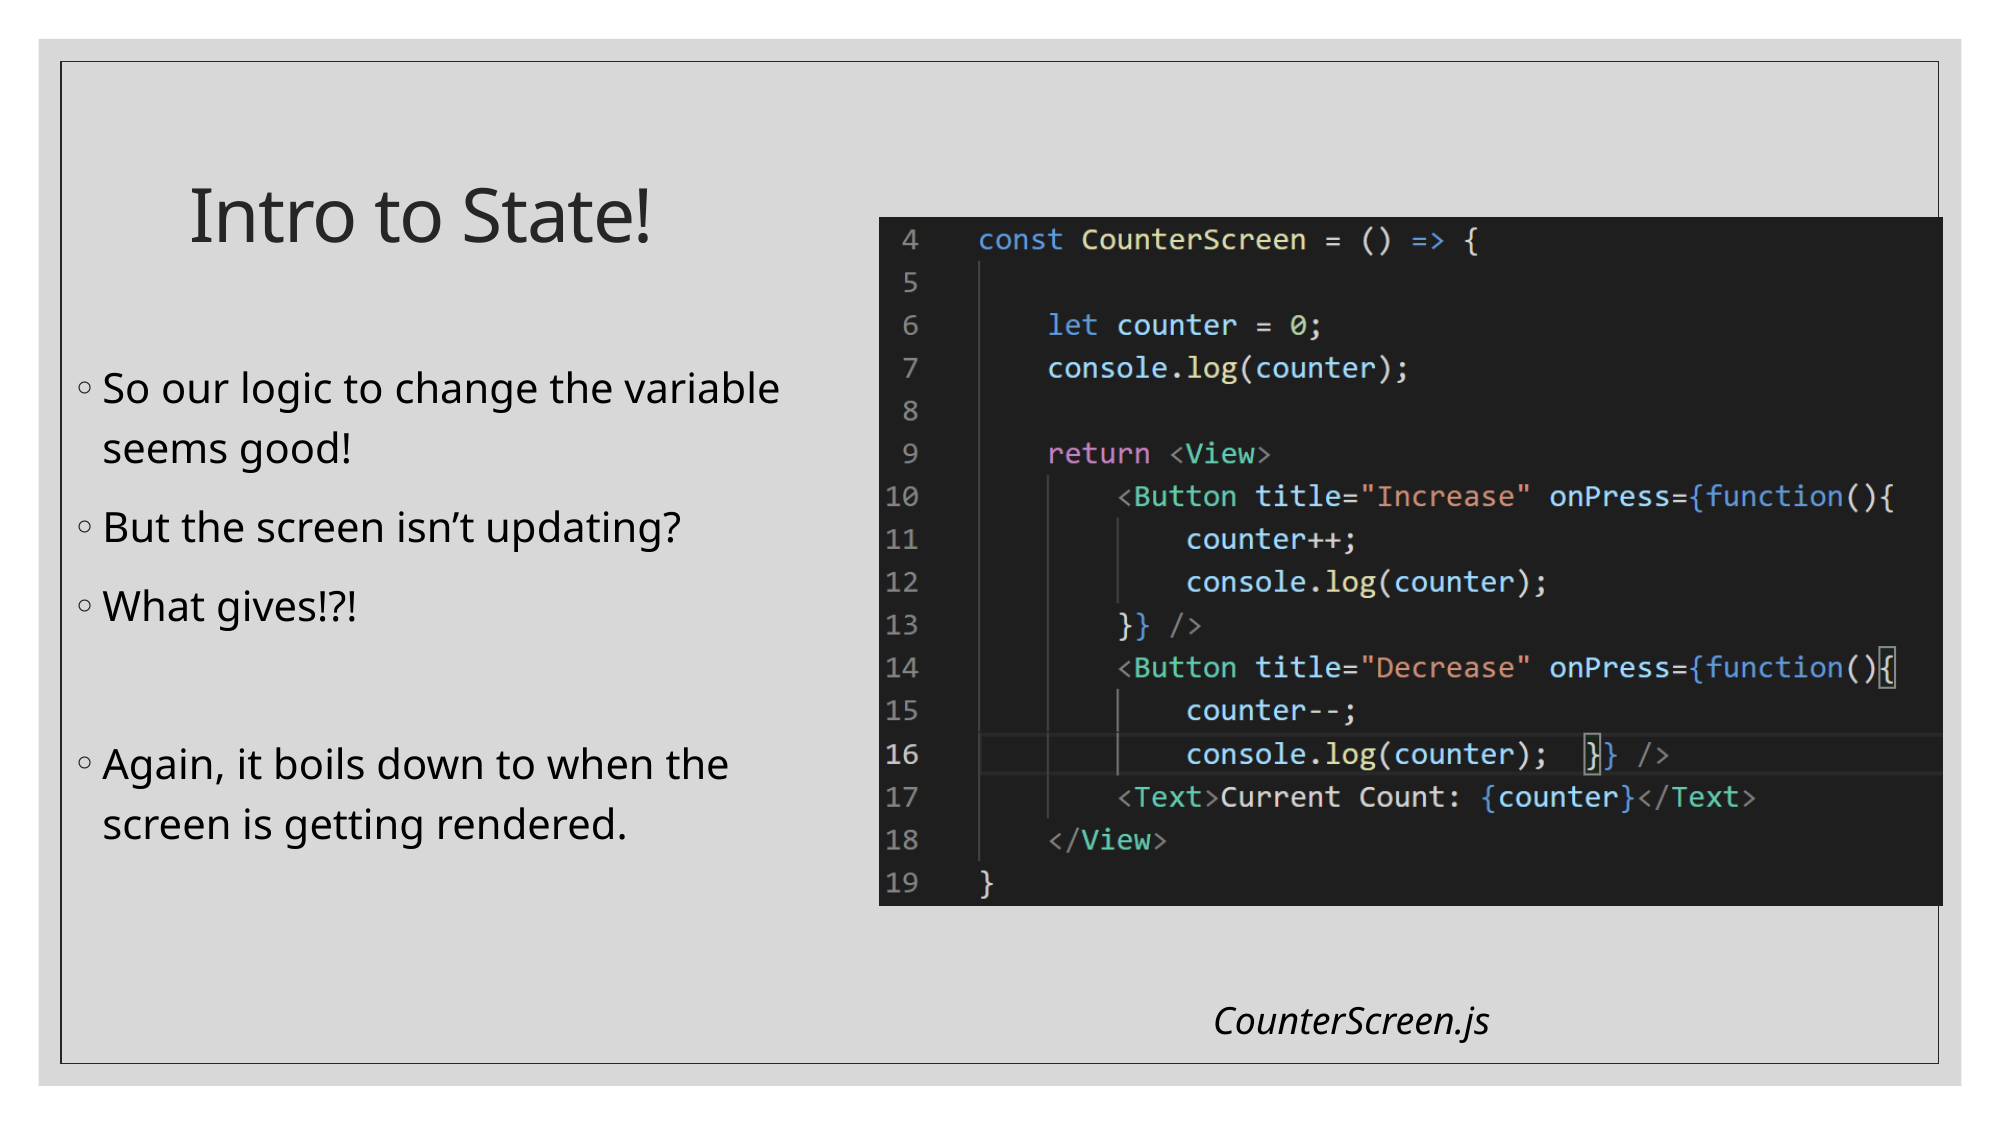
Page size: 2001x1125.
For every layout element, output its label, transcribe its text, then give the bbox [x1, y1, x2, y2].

title Intro to State! [174, 105, 1825, 331]
text_box CounterScreen.js [1198, 989, 1540, 1049]
list So our logic to change the variable seems good! But the screen isn’t updating? What gives!?! Again, it boils down to when the screen is getting rendered. [57, 344, 819, 977]
picture [879, 217, 1943, 906]
